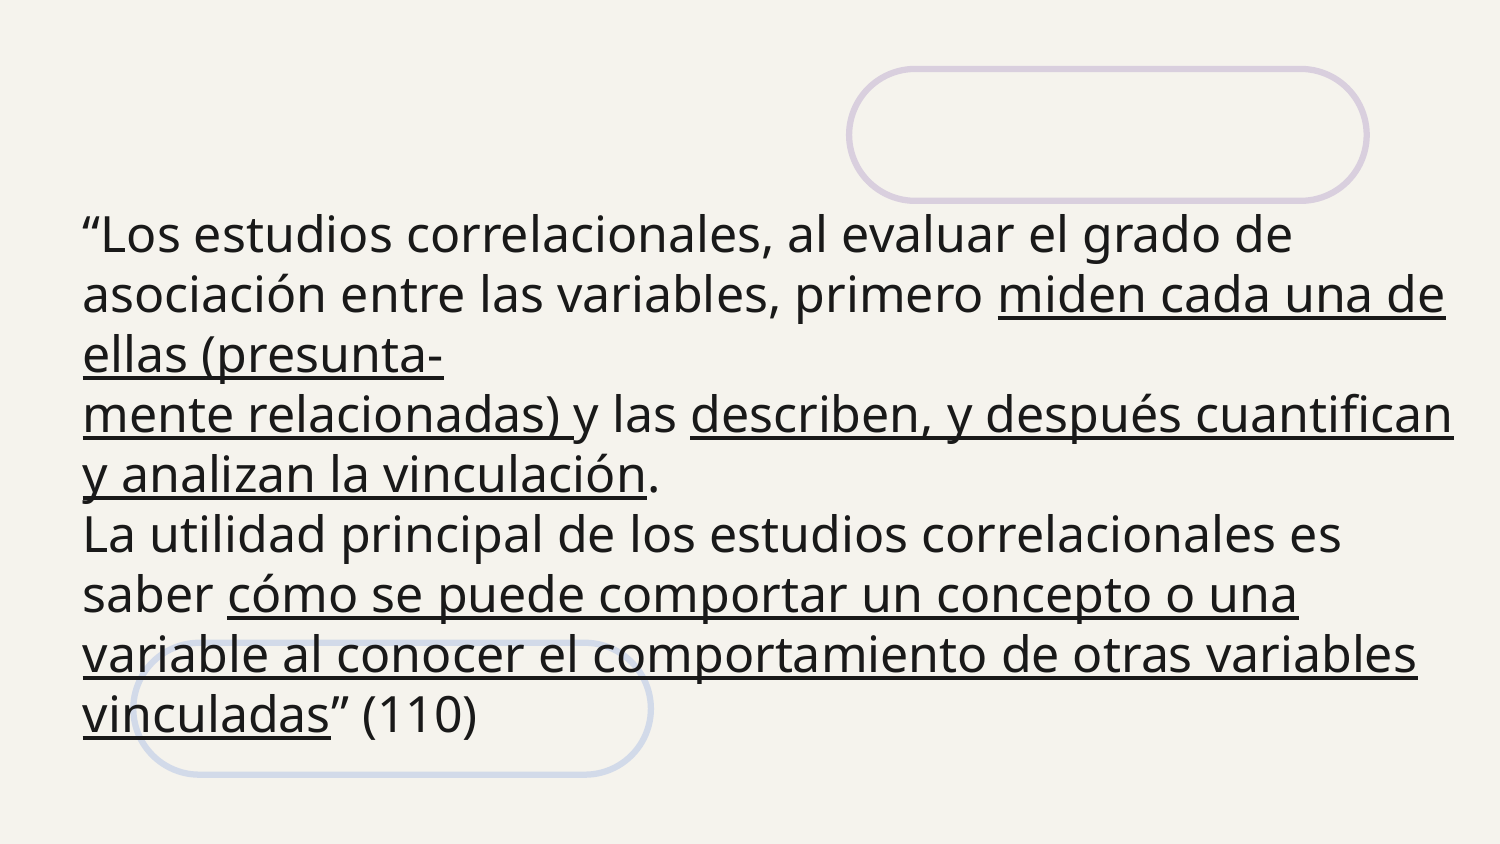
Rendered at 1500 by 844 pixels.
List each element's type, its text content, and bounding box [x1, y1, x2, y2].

subtitle “Los estudios correlacionales, al evaluar el grado de asociación entre las variables, primero miden cada una de ellas (presunta- mente relacionadas) y las describen, y después cuantifican y analizan la vinculación. La utilidad principal de los estudios correlacionales es saber cómo se puede comportar un concepto o una variable al conocer el comportamiento de otras variables vinculadas” (110) [20, 187, 1500, 772]
